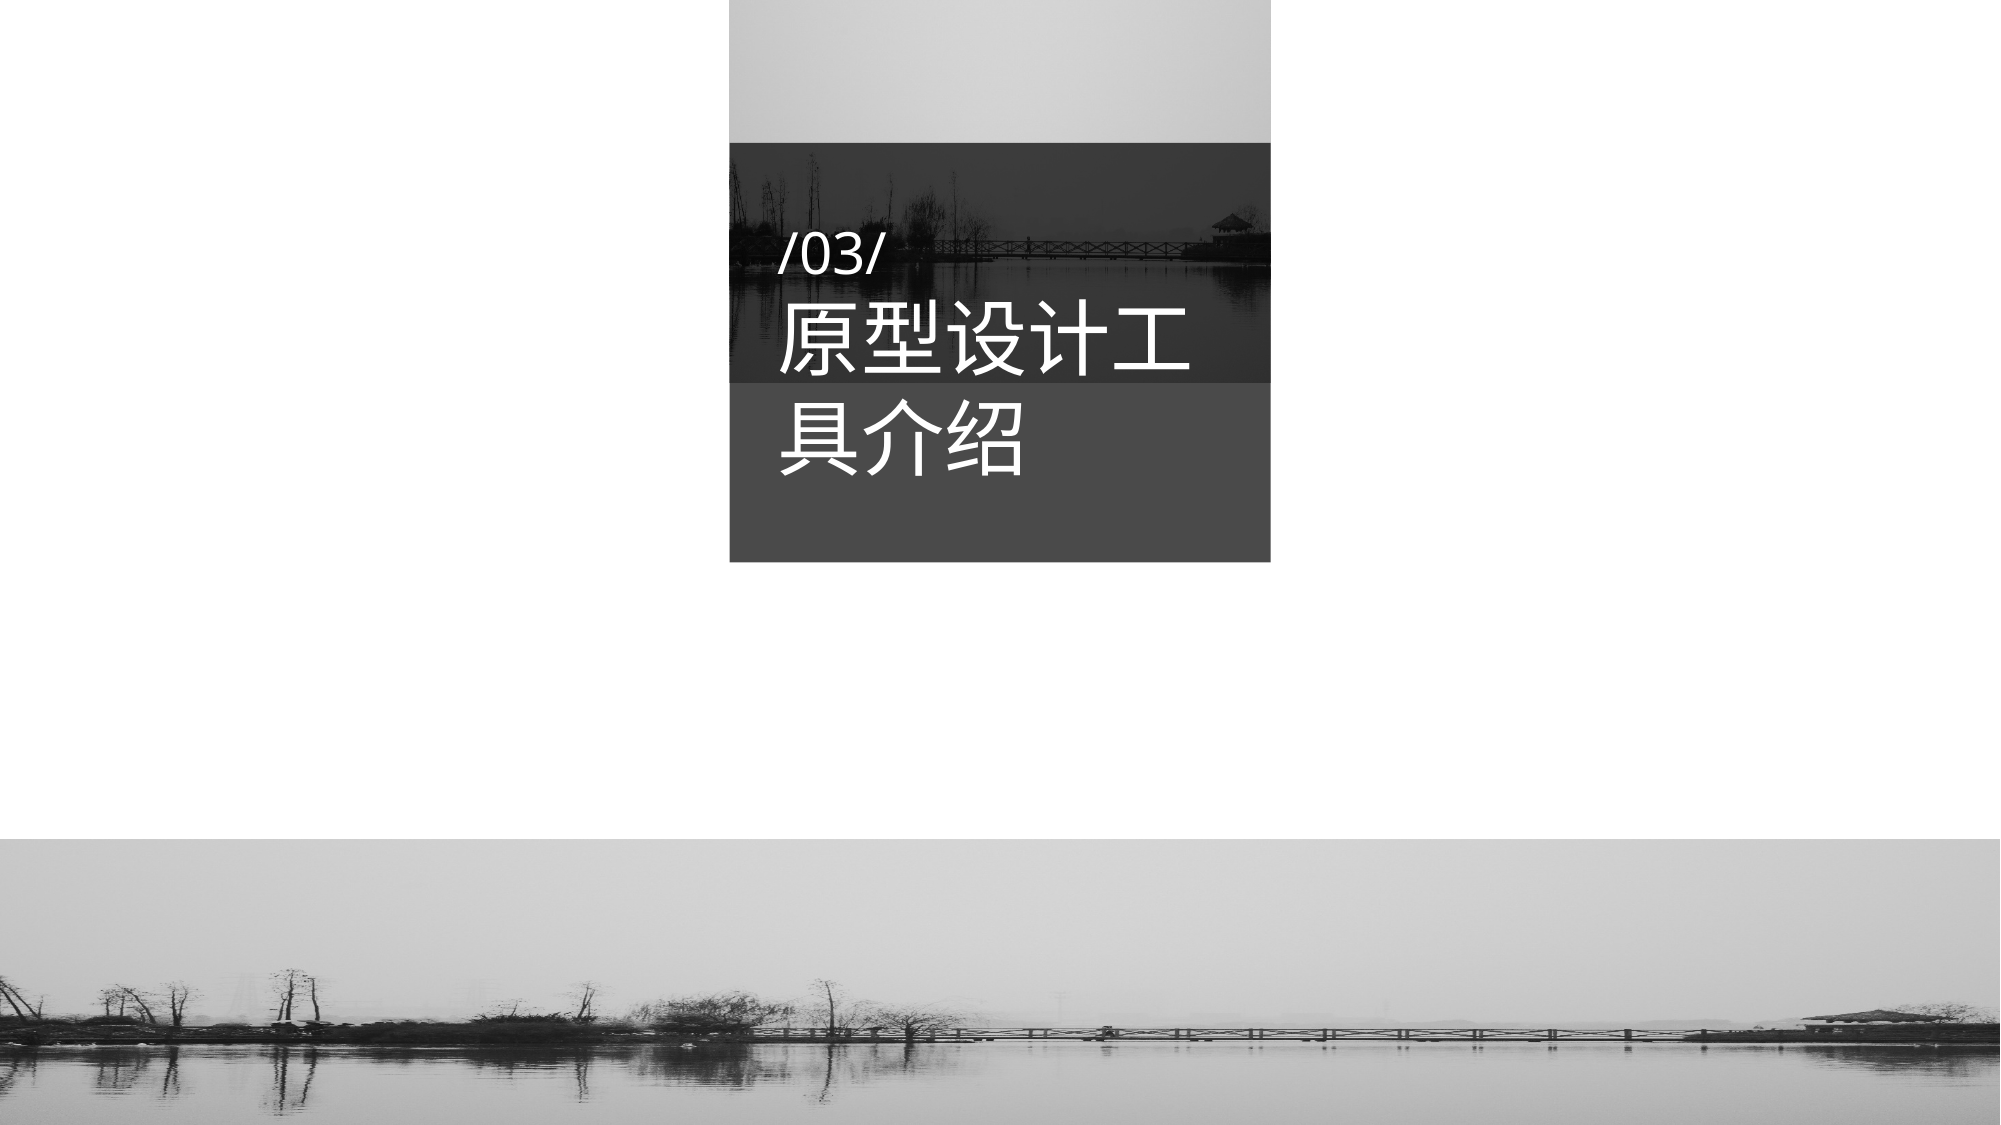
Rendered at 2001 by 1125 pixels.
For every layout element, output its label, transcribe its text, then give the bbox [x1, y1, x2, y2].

text_box /03/ 原型设计工具介绍 [762, 383, 1271, 494]
picture [0, 839, 2000, 1125]
picture [729, 0, 1271, 383]
text_box [728, 142, 1272, 563]
